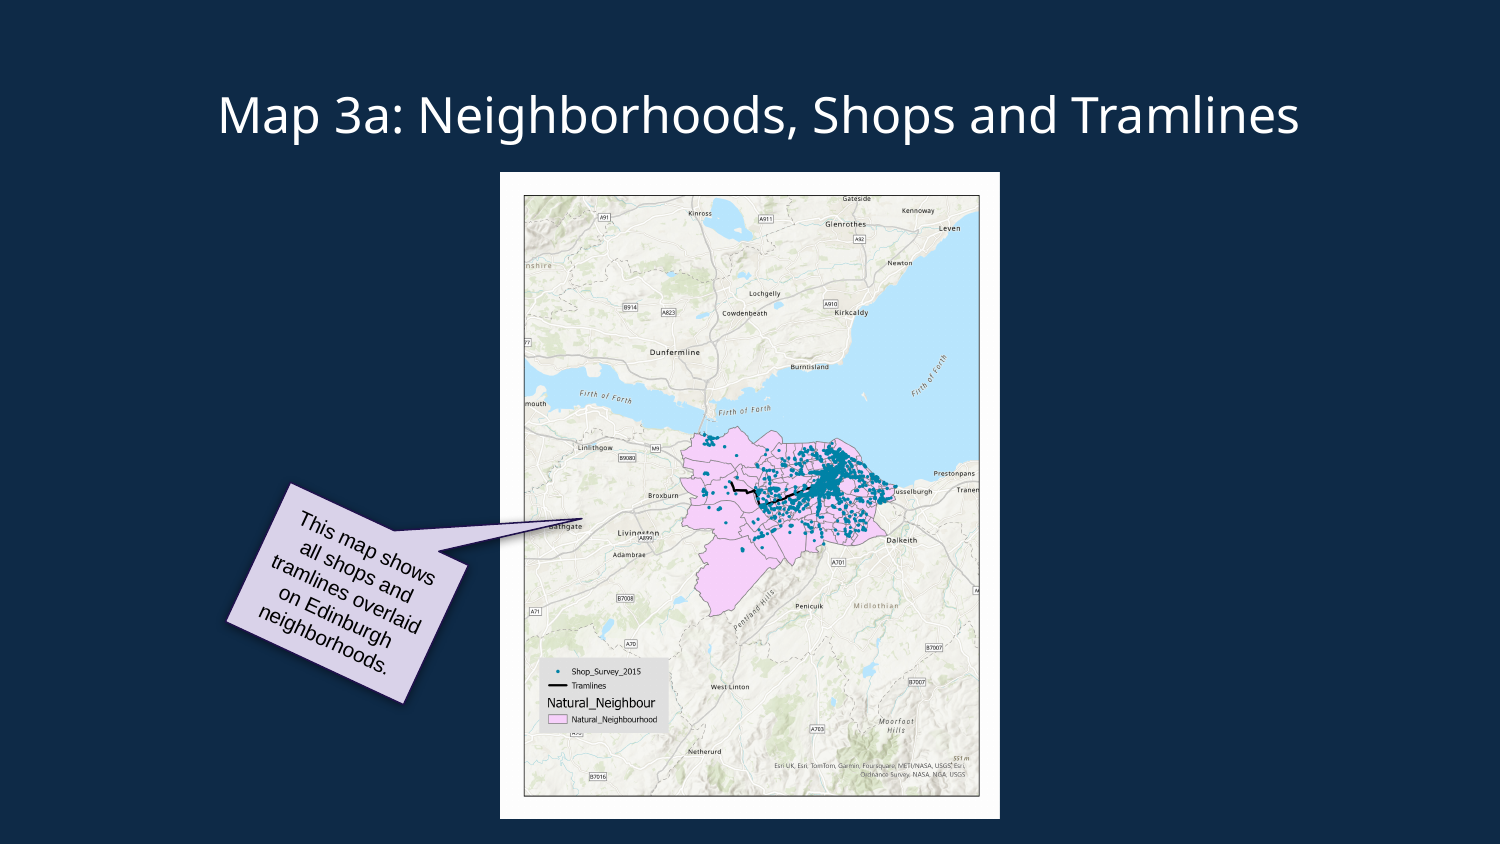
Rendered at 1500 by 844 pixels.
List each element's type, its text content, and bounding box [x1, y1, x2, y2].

title Map 3a: Neighborhoods, Shops and Tramlines [84, 68, 1435, 148]
picture [499, 172, 1000, 819]
text_box This map shows all shops and tramlines overlaid on Edinburgh neighborhoods. [225, 482, 494, 705]
